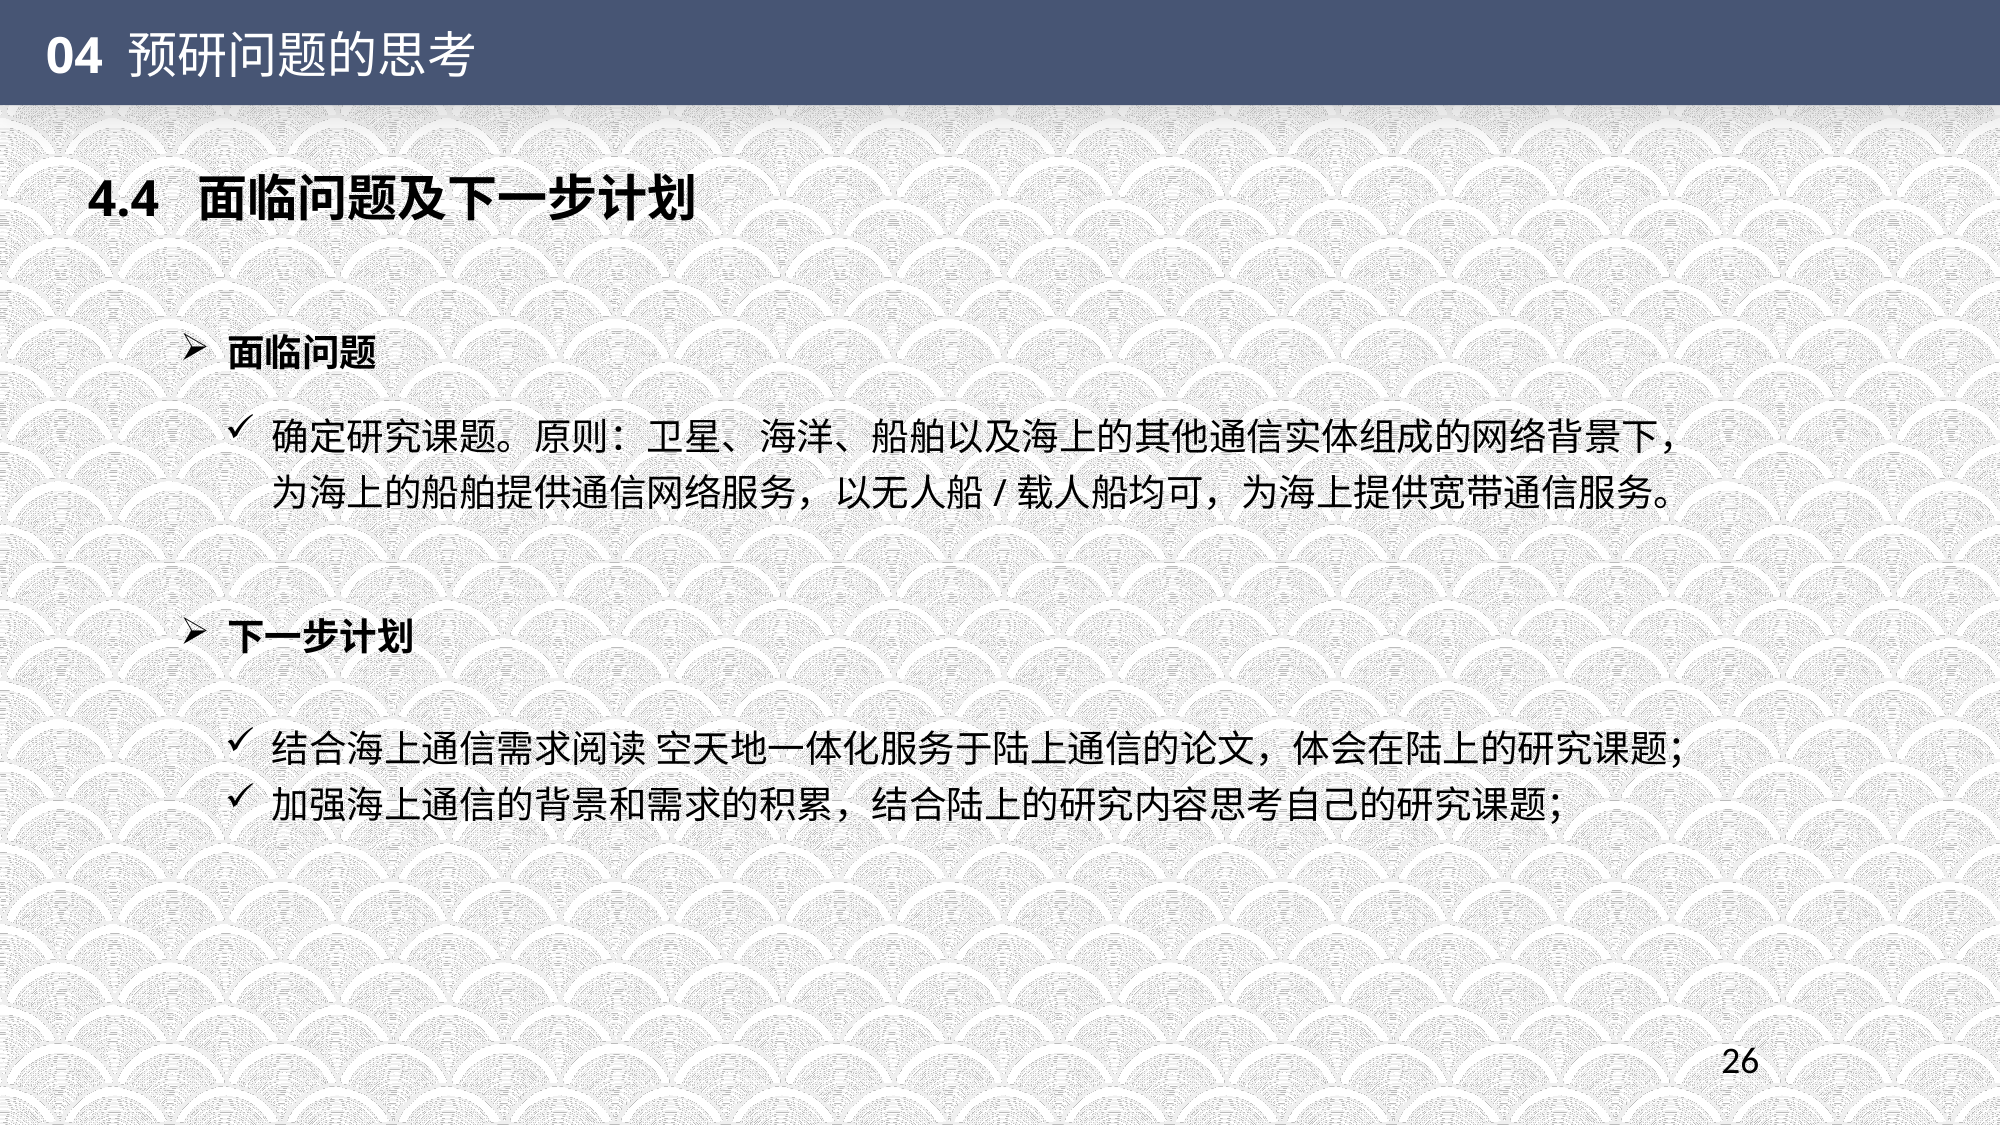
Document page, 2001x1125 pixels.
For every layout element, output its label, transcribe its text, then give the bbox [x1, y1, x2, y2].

picture [0, 121, 2000, 1125]
text_box 下一步计划 [165, 605, 1602, 666]
text_box 04 预研问题的思考 [31, 16, 782, 91]
text_box 确定研究课题。原则：卫星、海洋、船舶以及海上的其他通信实体组成的网络背景下，为海上的船舶提供通信网络服务，以无人船/载人船均可，为海上提供宽带通信服务。 [210, 393, 1737, 522]
text_box 结合海上通信需求阅读 空天地一体化服务于陆上通信的论文，体会在陆上的研究课题； 加强海上通信的背景和需求的积累，结合陆上的研究内容思考自己的研究课题； [210, 706, 1737, 834]
text_box 26 [1706, 1028, 1775, 1089]
text_box 面临问题 [165, 321, 1602, 427]
text_box 4.4 面临问题及下一步计划 [73, 144, 713, 234]
text_box [0, 0, 2000, 106]
